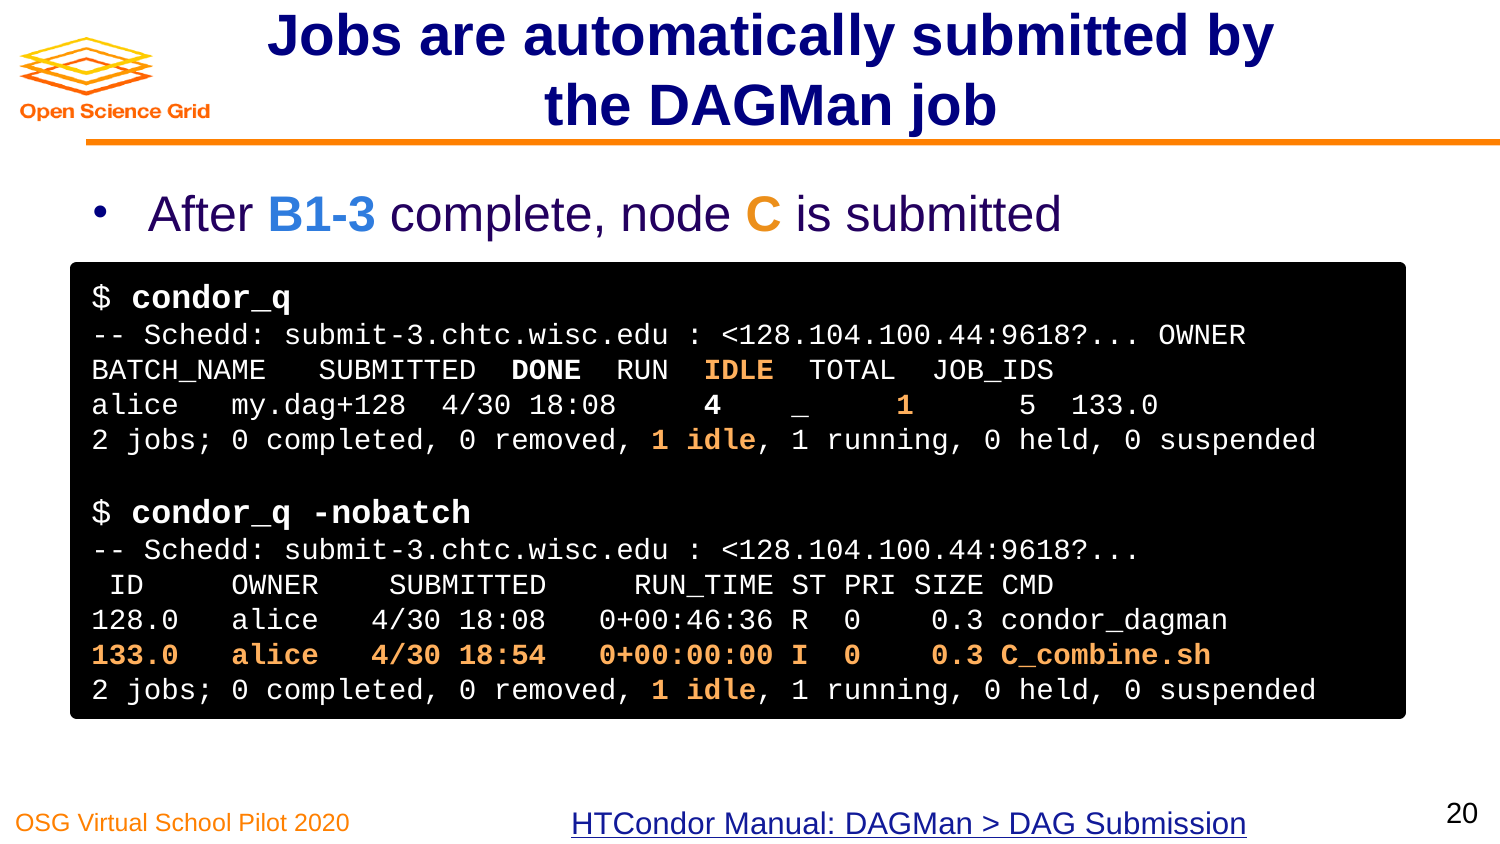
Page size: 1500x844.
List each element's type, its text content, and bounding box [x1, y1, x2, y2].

text_box $ condor_q -- Schedd: submit-3.chtc.wisc.edu : <128.104.100.44:9618?... OWNER BATCH_NAME SUBMITTED DONE RUN IDLE TOTAL JOB_IDS alice my.dag+128 4/30 18:08 4 _ 1 5 133.0 2 jobs; 0 completed, 0 removed, 1 idle, 1 running, 0 held, 0 suspended $ condor_q -nobatch -- Schedd: submit-3.chtc.wisc.edu : <128.104.100.44:9618?... ID OWNER SUBMITTED RUN_TIME ST PRI SIZE CMD 128.0 alice 4/30 18:08 0+00:46:36 R 0 0.3 condor_dagman 133.0 alice 4/30 18:54 0+00:00:00 I 0 0.3 C_combine.sh 2 jobs; 0 completed, 0 removed, 1 idle, 1 running, 0 held, 0 suspended [76, 268, 1400, 713]
list After B1-3 complete, node C is submitted [76, 173, 1400, 268]
slide_number 20 [1431, 787, 1500, 844]
picture [0, 20, 201, 134]
title Jobs are automatically submitted by the DAGMan job [201, 0, 1342, 138]
text_box HTCondor Manual: DAGMan > DAG Submission [556, 796, 1294, 844]
